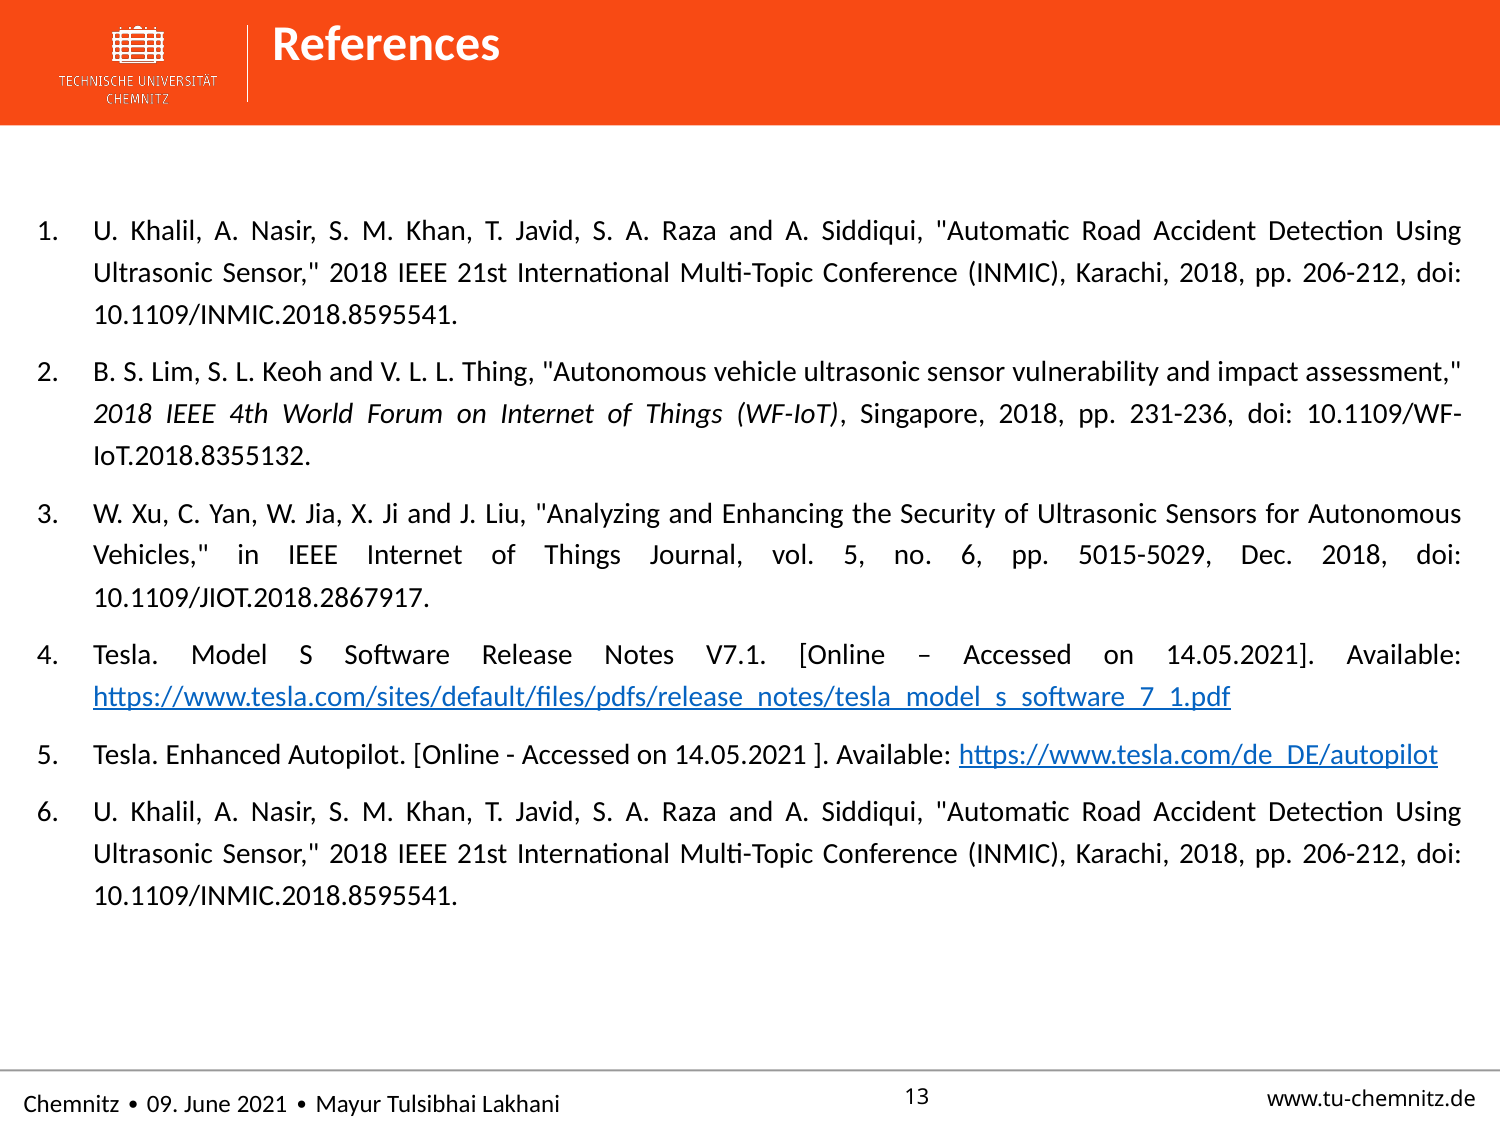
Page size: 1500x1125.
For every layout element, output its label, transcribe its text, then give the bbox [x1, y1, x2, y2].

picture [25, 0, 249, 126]
list U. Khalil, A. Nasir, S. M. Khan, T. Javid, S. A. Raza and A. Siddiqui, "Automatic Road Accident Detection Using Ultrasonic Sensor," 2018 IEEE 21st International Multi-Topic Conference (INMIC), Karachi, 2018, pp. 206-212, doi: 10.1109/INMIC.2018.8595541. B. S. Lim, S. L. Keoh and V. L. L. Thing, "Autonomous vehicle ultrasonic sensor vulnerability and impact assessment," 2018 IEEE 4th World Forum on Internet of Things (WF-IoT), Singapore, 2018, pp. 231-236, doi: 10.1109/WF-IoT.2018.8355132. W. Xu, C. Yan, W. Jia, X. Ji and J. Liu, "Analyzing and Enhancing the Security of Ultrasonic Sensors for Autonomous Vehicles," in IEEE Internet of Things Journal, vol. 5, no. 6, pp. 5015-5029, Dec. 2018, doi: 10.1109/JIOT.2018.2867917. Tesla. Model S Software Release Notes V7.1. [Online – Accessed on 14.05.2021]. Available: https://www.tesla.com/sites/default/files/pdfs/release_notes/tesla_model_s_software_7_1.pdf Tesla. Enhanced Autopilot. [Online - Accessed on 14.05.2021 ]. Available: https://www.tesla.com/de_DE/autopilot U. Khalil, A. Nasir, S. M. Khan, T. Javid, S. A. Raza and A. Siddiqui, "Automatic Road Accident Detection Using Ultrasonic Sensor," 2018 IEEE 21st International Multi-Topic Conference (INMIC), Karachi, 2018, pp. 206-212, doi: 10.1109/INMIC.2018.8595541. [22, 146, 1478, 1070]
title References [272, 17, 1436, 94]
